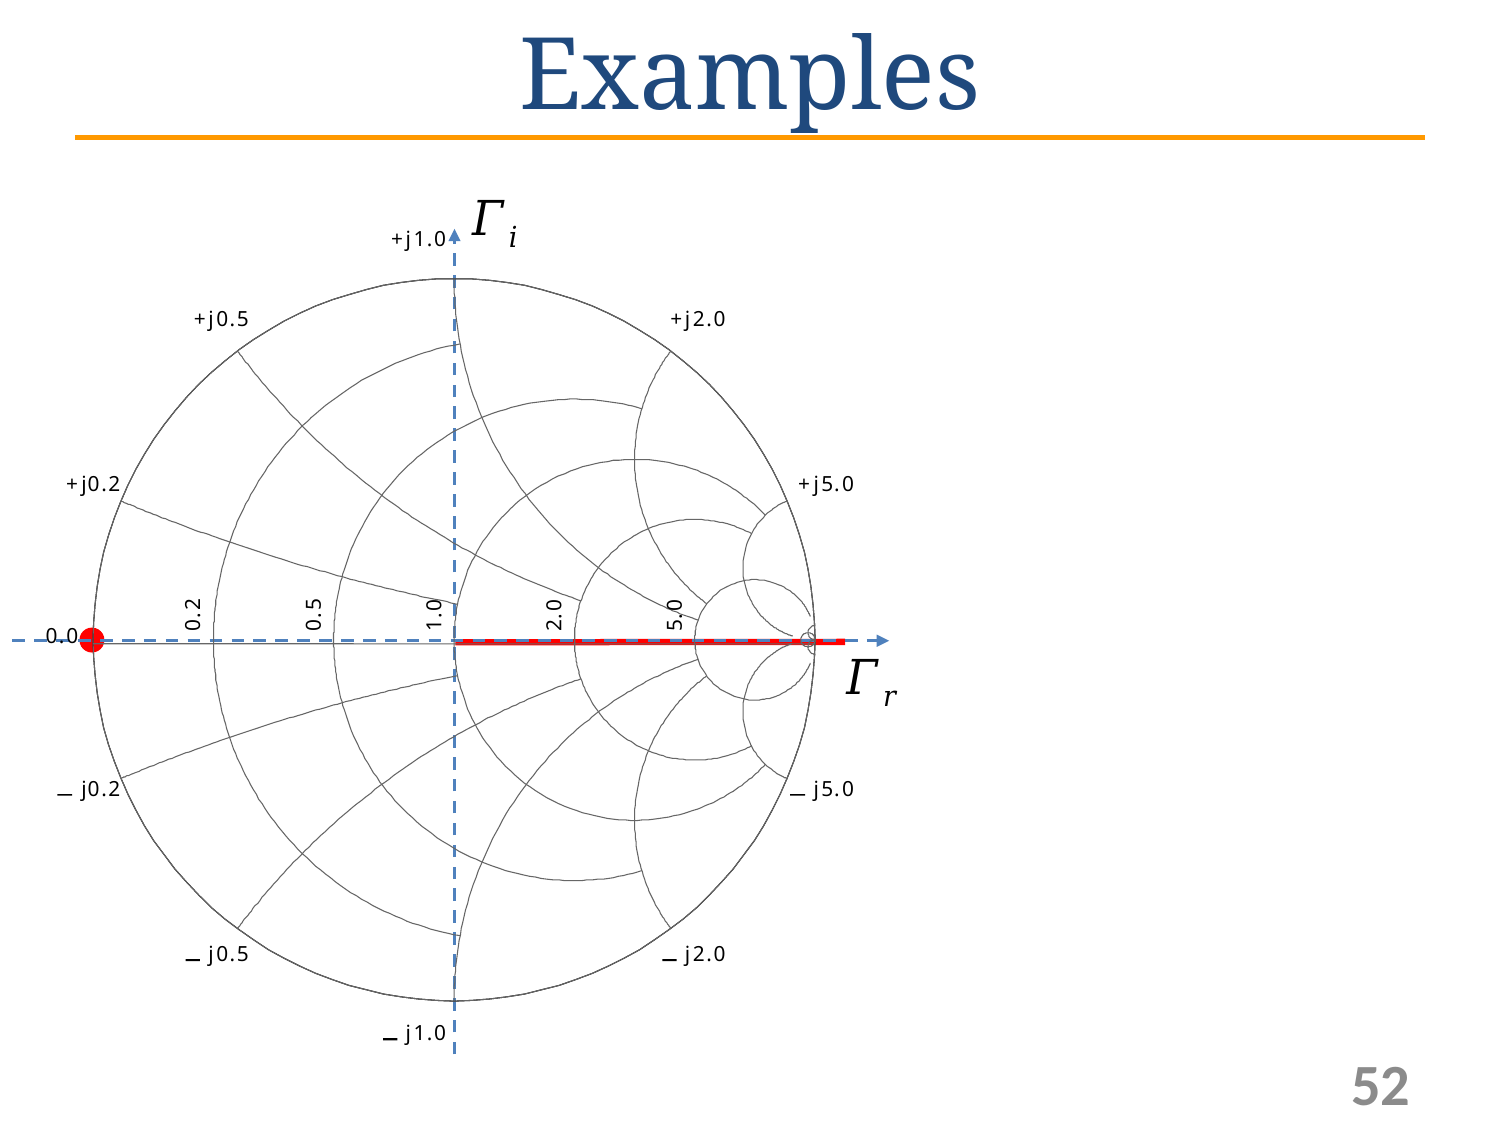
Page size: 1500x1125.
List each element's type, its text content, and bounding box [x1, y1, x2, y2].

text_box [12, 193, 899, 1062]
title Examples [0, 31, 1500, 107]
slide_number 52 [1074, 1052, 1425, 1113]
